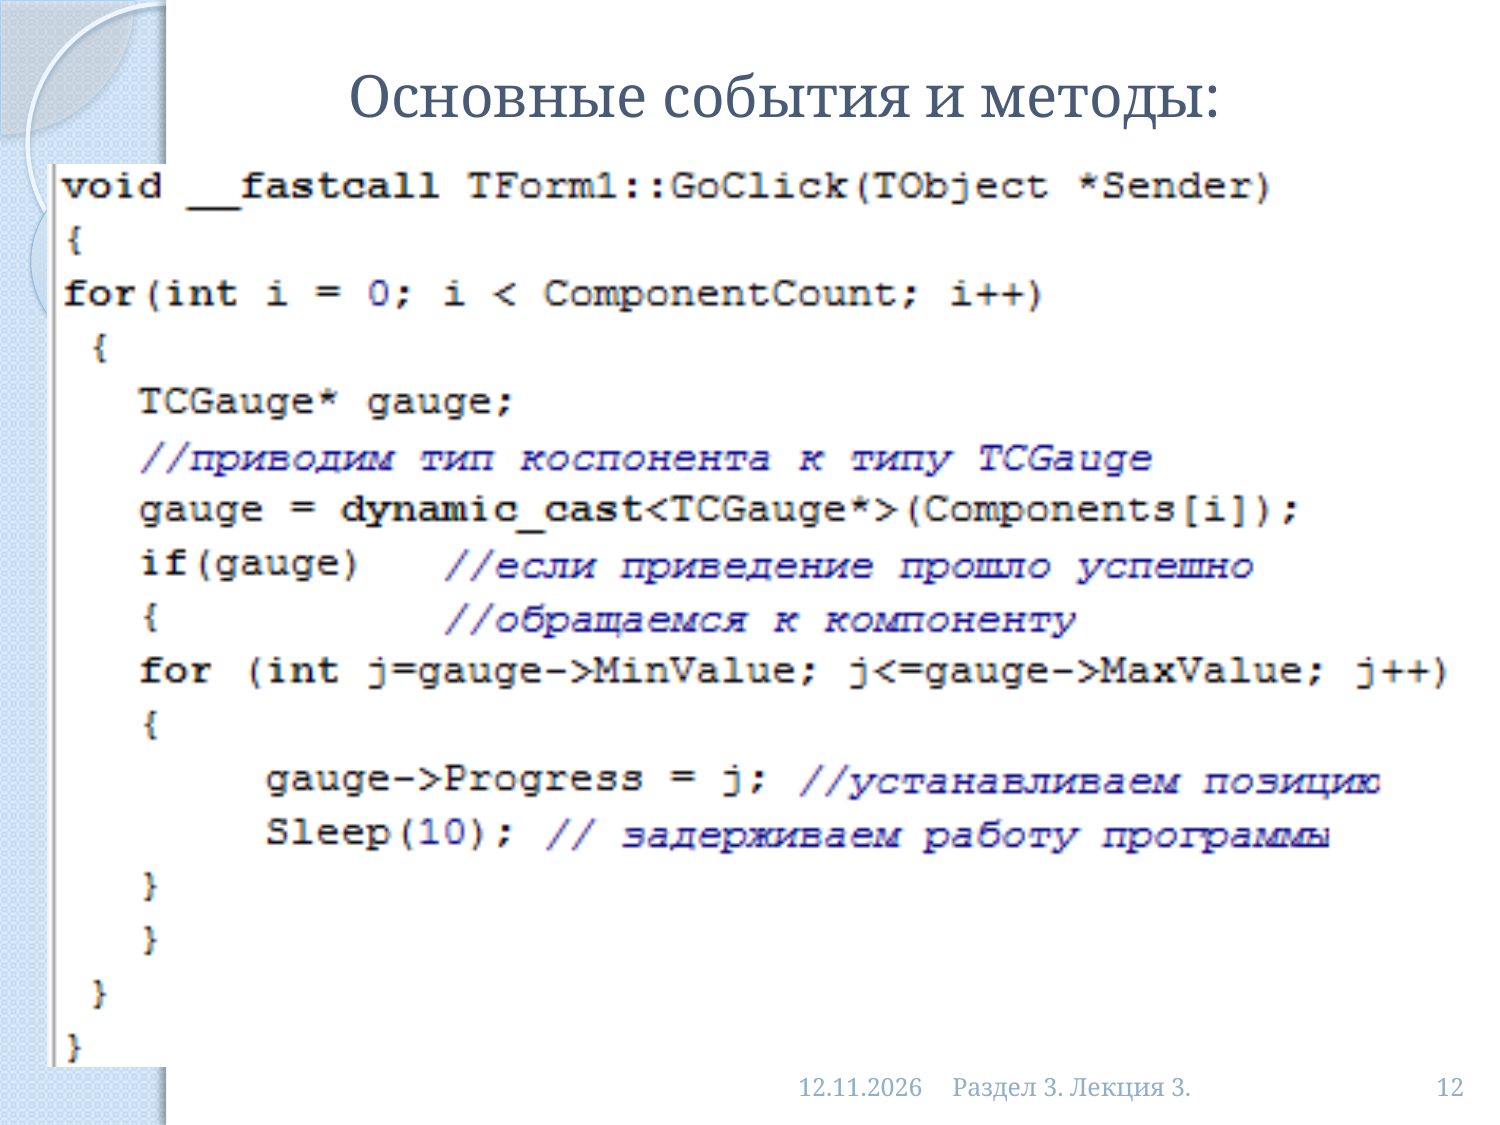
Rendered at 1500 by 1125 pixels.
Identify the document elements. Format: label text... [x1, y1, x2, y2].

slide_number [587, 1078, 938, 1113]
footer Раздел 3. Лекция 3. [938, 1078, 1413, 1113]
slide_number 12 [1413, 1034, 1488, 1113]
title Основные события и методы: [46, 23, 1500, 164]
picture [46, 163, 1479, 1067]
